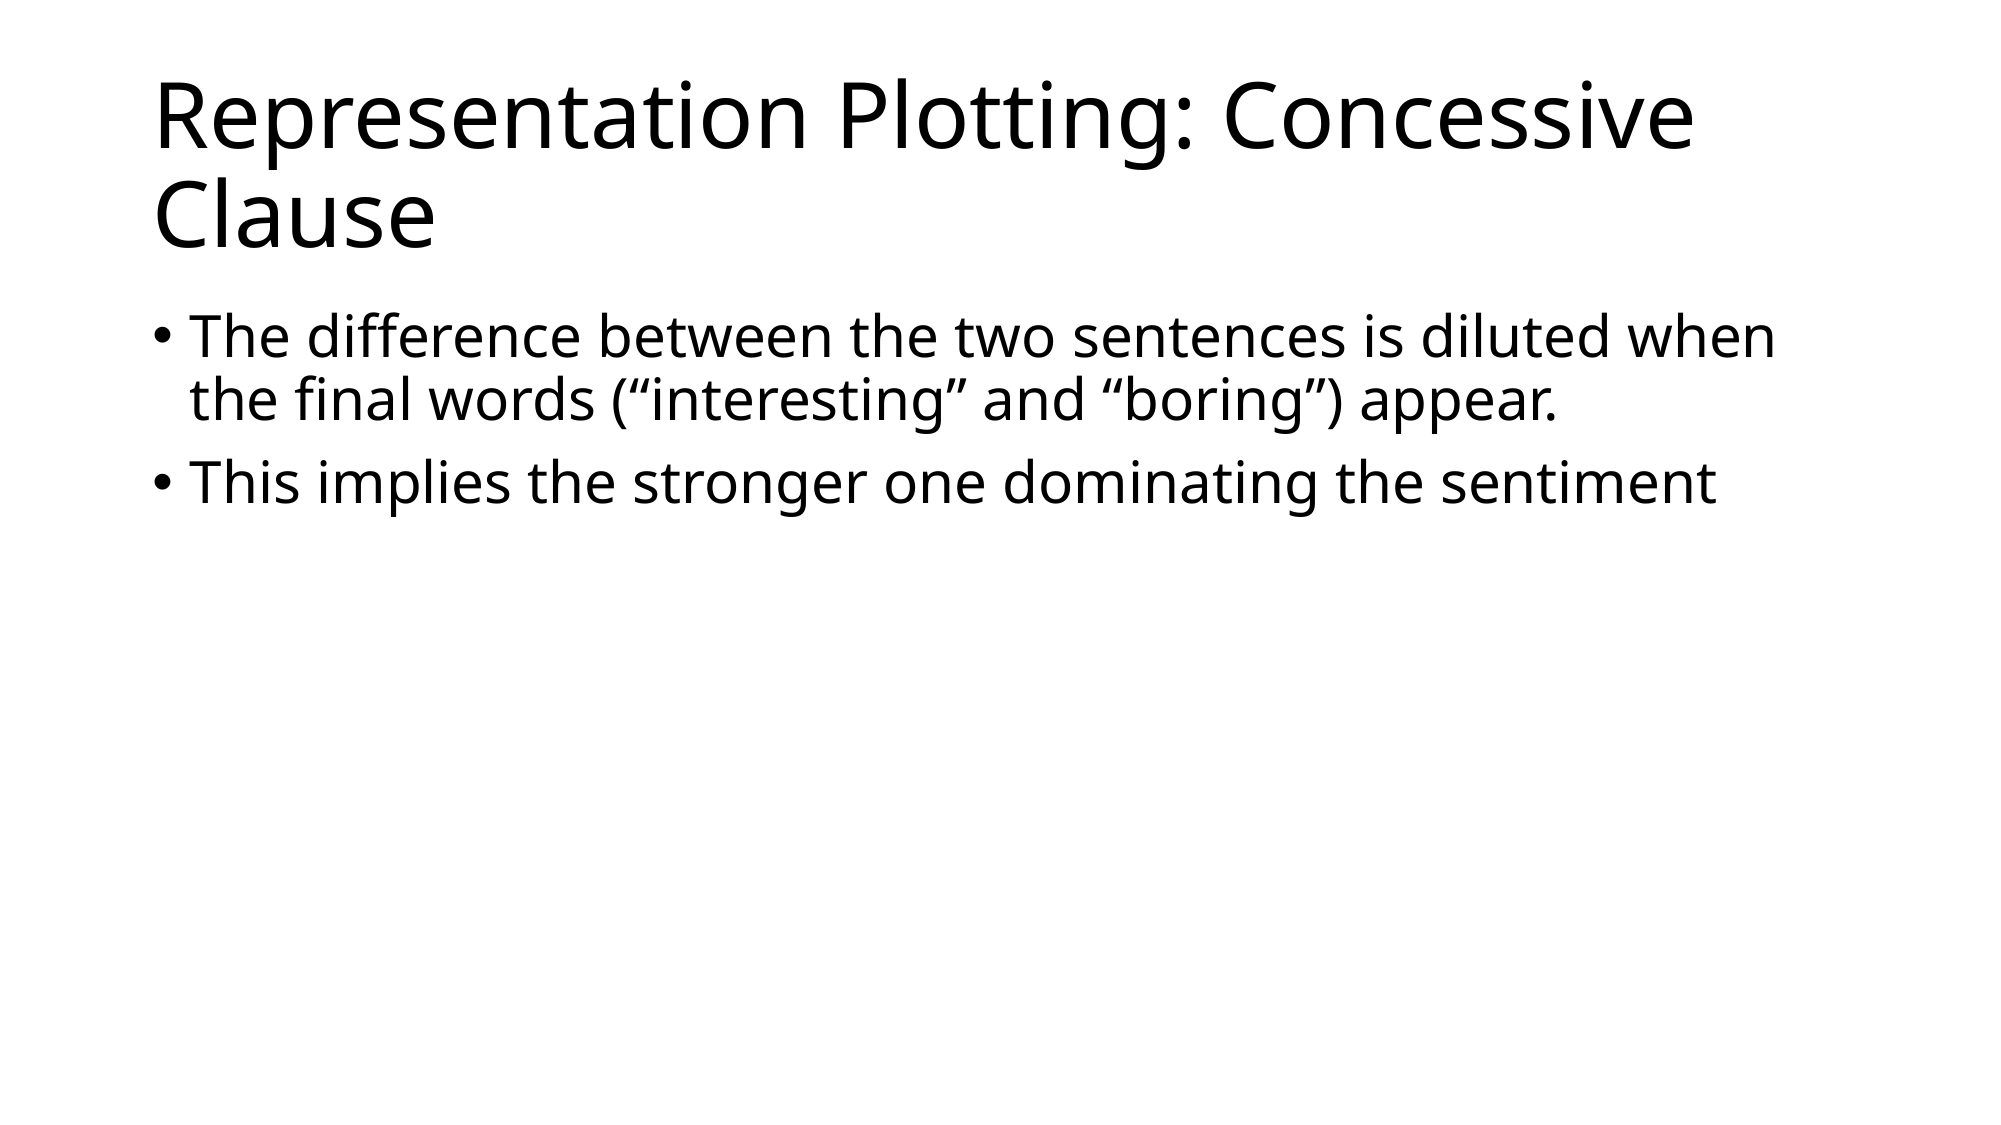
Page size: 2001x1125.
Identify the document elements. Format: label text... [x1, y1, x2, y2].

list The difference between the two sentences is diluted when the final words (“interesting” and “boring”) appear. This implies the stronger one dominating the sentiment [137, 299, 1863, 1014]
title Representation Plotting: Concessive Clause [137, 59, 1863, 278]
